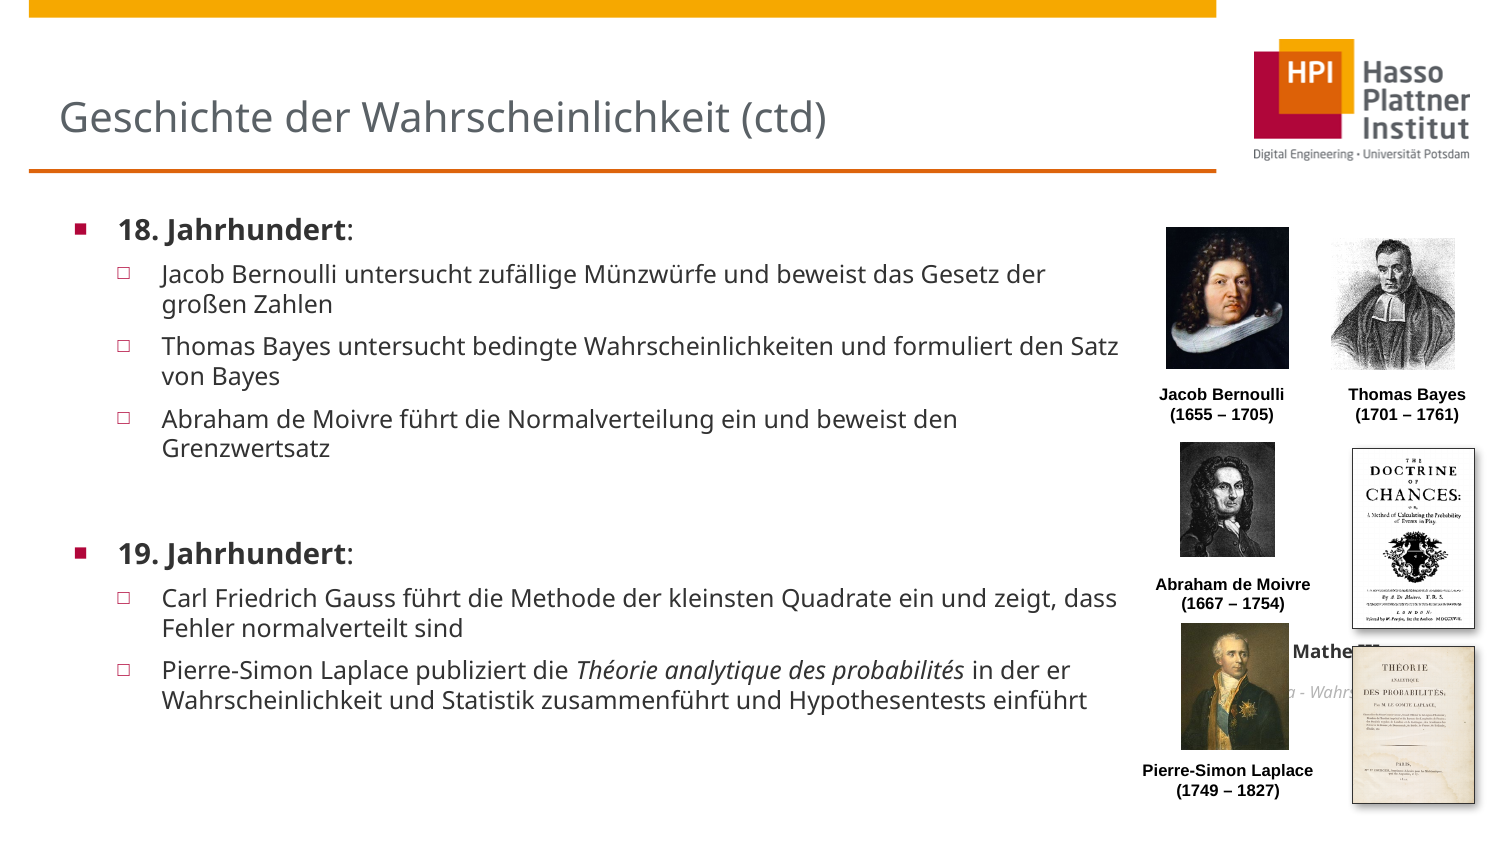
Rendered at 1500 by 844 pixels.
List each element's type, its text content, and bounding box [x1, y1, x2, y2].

picture [1181, 623, 1290, 751]
picture [1331, 238, 1455, 370]
list 18. Jahrhundert: Jacob Bernoulli untersucht zufällige Münzwürfe und beweist das Gesetz der großen Zahlen Thomas Bayes untersucht bedingte Wahrscheinlichkeiten und formuliert den Satz von Bayes Abraham de Moivre führt die Normalverteilung ein und beweist den Grenzwertsatz 19. Jahrhundert: Carl Friedrich Gauss führt die Methode der kleinsten Quadrate ein und zeigt, dass Fehler normalverteilt sind Pierre-Simon Laplace publiziert die Théorie analytique des probabilités in der er Wahrscheinlichkeit und Statistik zusammenführt und Hypothesentests einführt [58, 203, 1140, 788]
picture [1254, 39, 1470, 161]
text_box Abraham de Moivre (1667 – 1754) [1138, 569, 1328, 618]
text_box Pierre-Simon Laplace (1749 – 1827) [1133, 756, 1323, 804]
text_box Thomas Bayes (1701 – 1761) [1273, 380, 1500, 428]
text_box Jacob Bernoulli (1655 – 1705) [1127, 380, 1273, 428]
title Geschichte der Wahrscheinlichkeit (ctd) [58, 17, 1187, 170]
picture [1352, 448, 1475, 630]
picture [1352, 646, 1475, 805]
picture [1165, 227, 1289, 369]
picture [1179, 441, 1275, 558]
